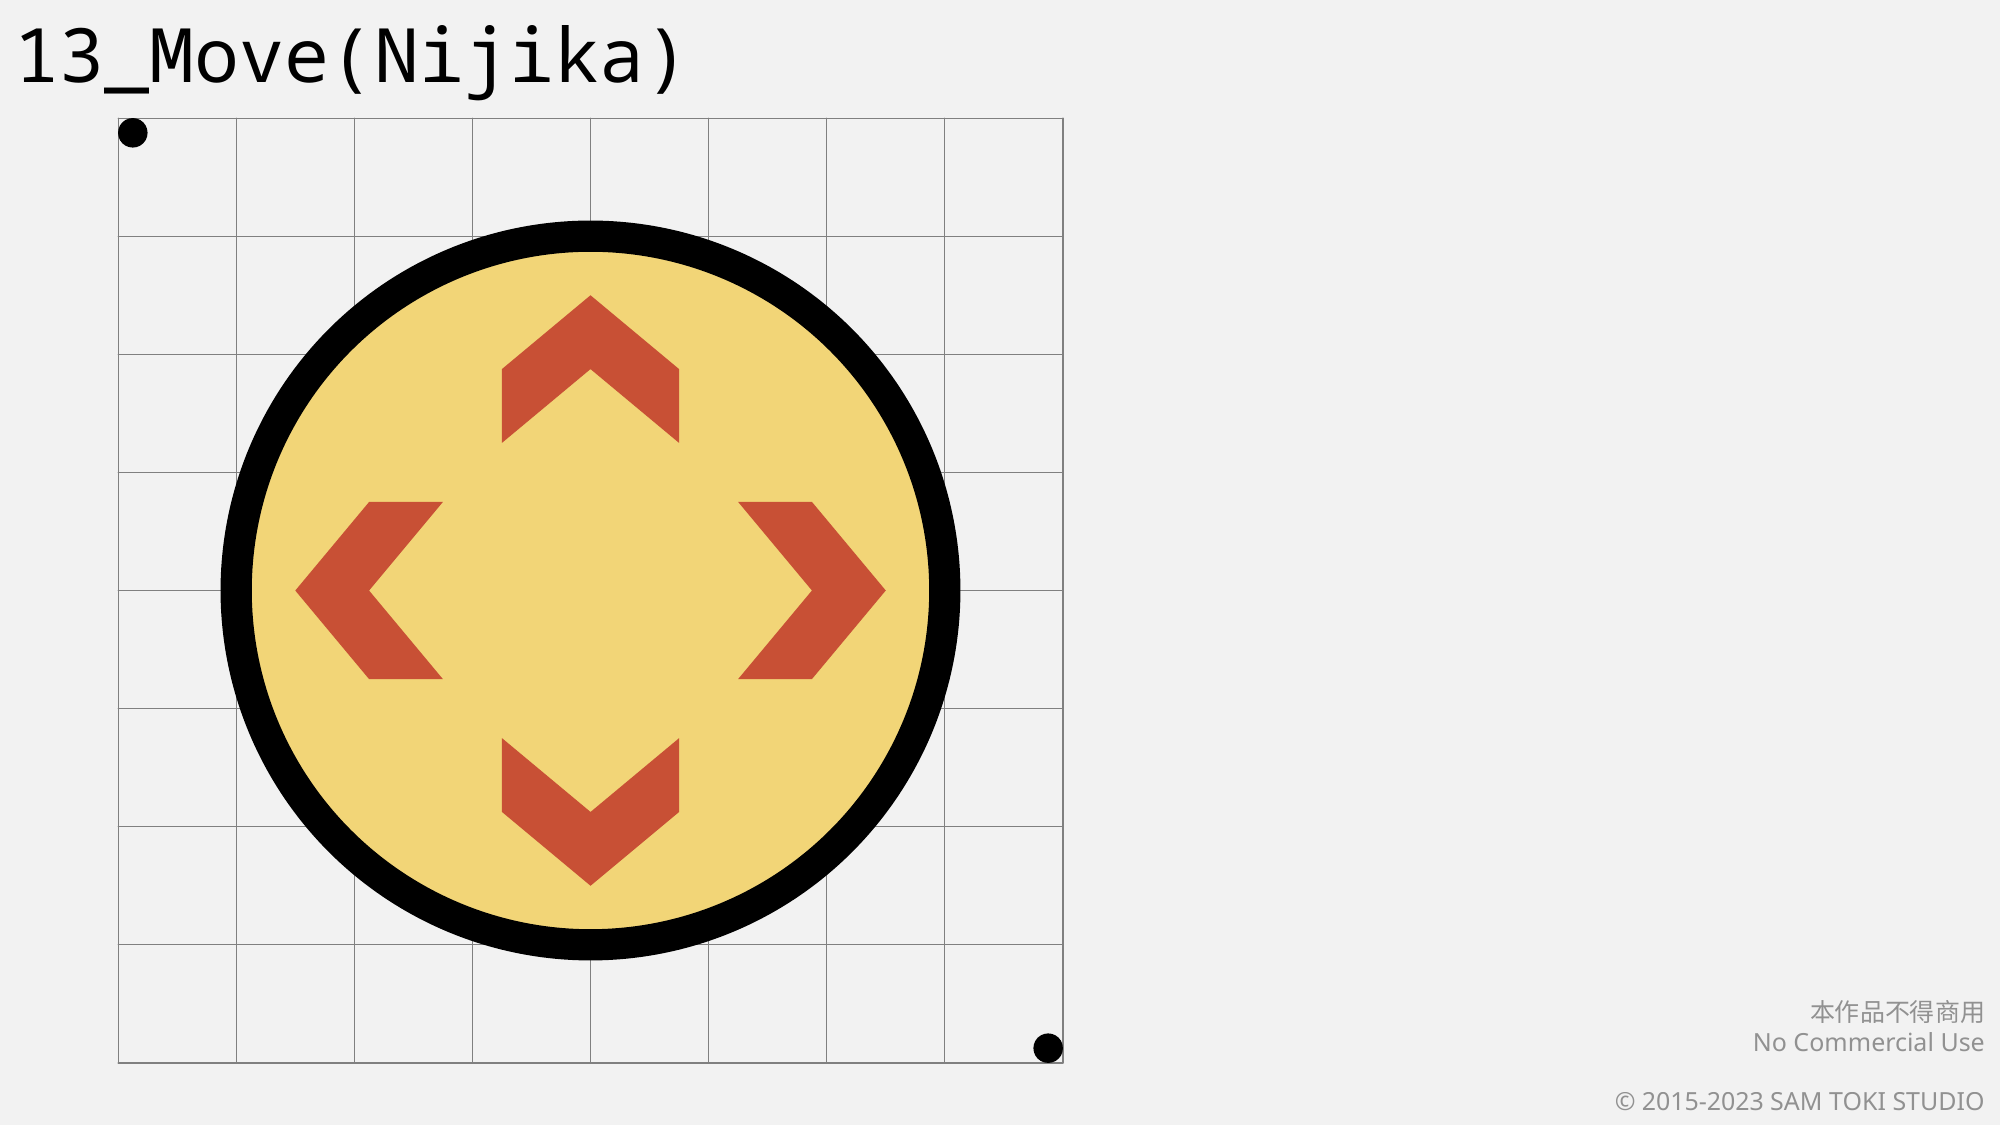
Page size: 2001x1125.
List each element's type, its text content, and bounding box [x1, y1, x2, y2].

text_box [118, 118, 1063, 1063]
text_box 13_Move(Nijika) [0, 0, 1772, 105]
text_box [295, 295, 886, 886]
